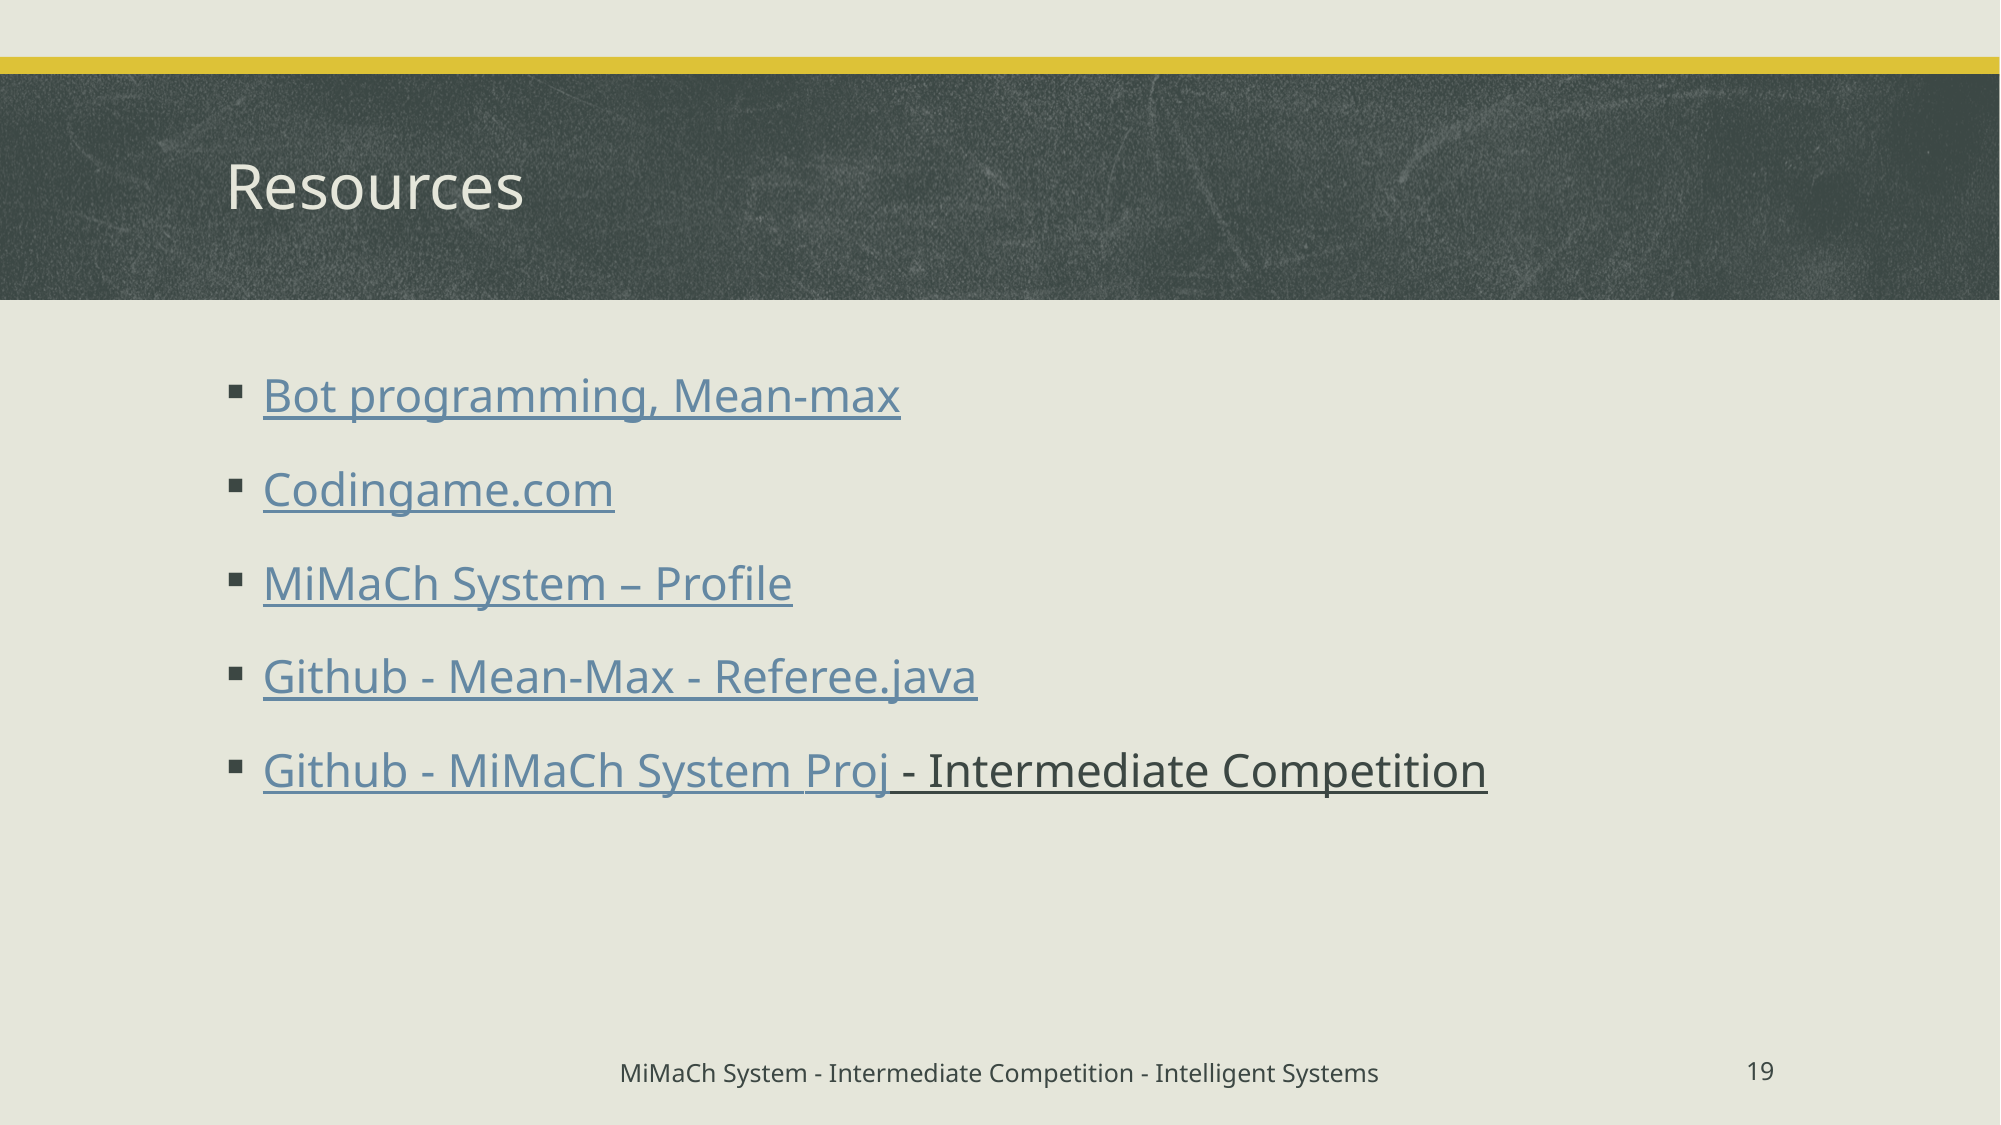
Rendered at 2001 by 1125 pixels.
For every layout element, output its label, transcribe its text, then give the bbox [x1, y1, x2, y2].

list Bot programming, Mean-max Codingame.com MiMaCh System – Profile Github - Mean-Max - Referee.java Github - MiMaCh System Proj - Intermediate Competition [210, 359, 1790, 1014]
footer MiMaCh System - Intermediate Competition - Intelligent Systems [533, 1042, 1466, 1103]
title Resources [210, 76, 1790, 300]
slide_number 19 [1466, 1042, 1790, 1103]
picture [0, 74, 2000, 300]
